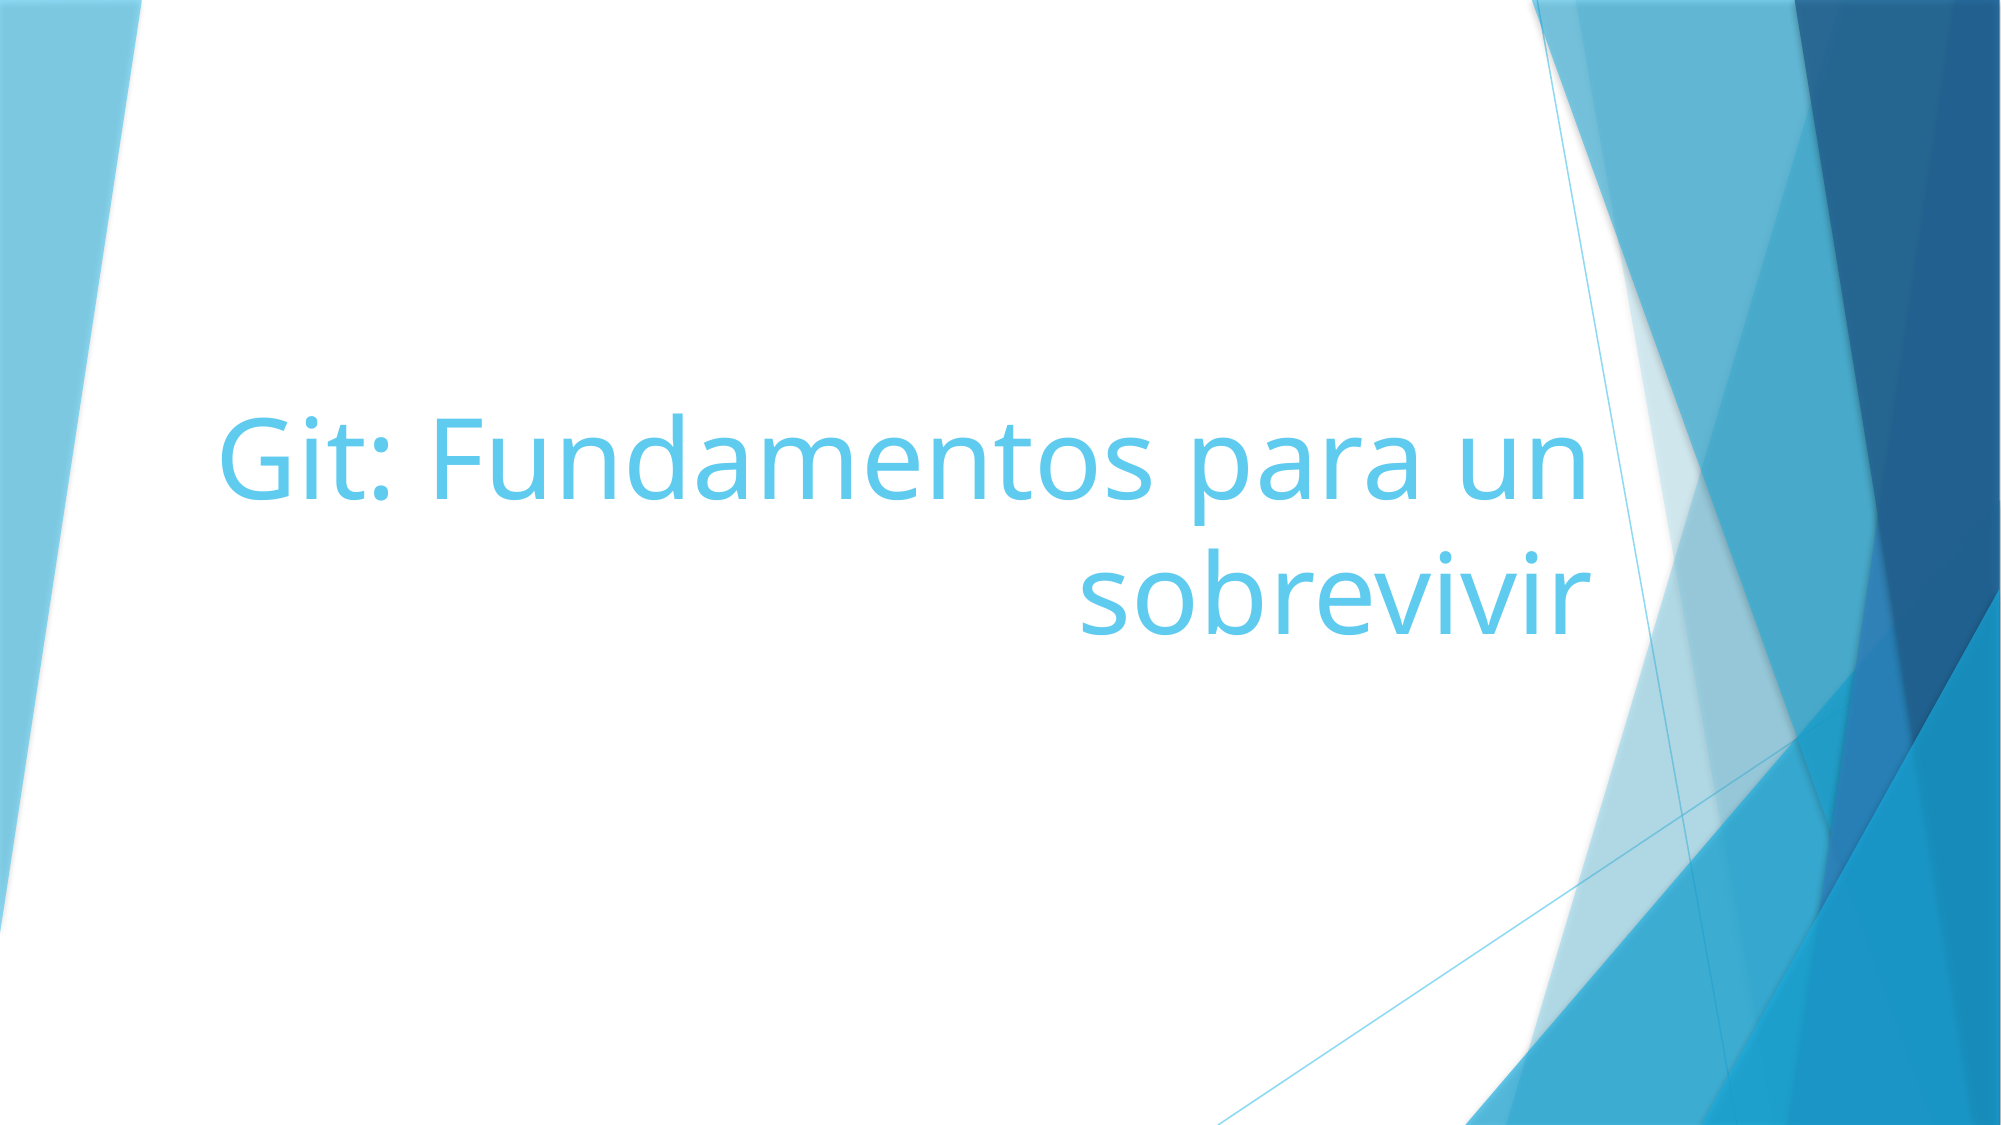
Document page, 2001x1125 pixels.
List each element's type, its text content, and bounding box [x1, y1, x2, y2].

title Git: Fundamentos para un sobrevivir [126, 394, 1609, 665]
